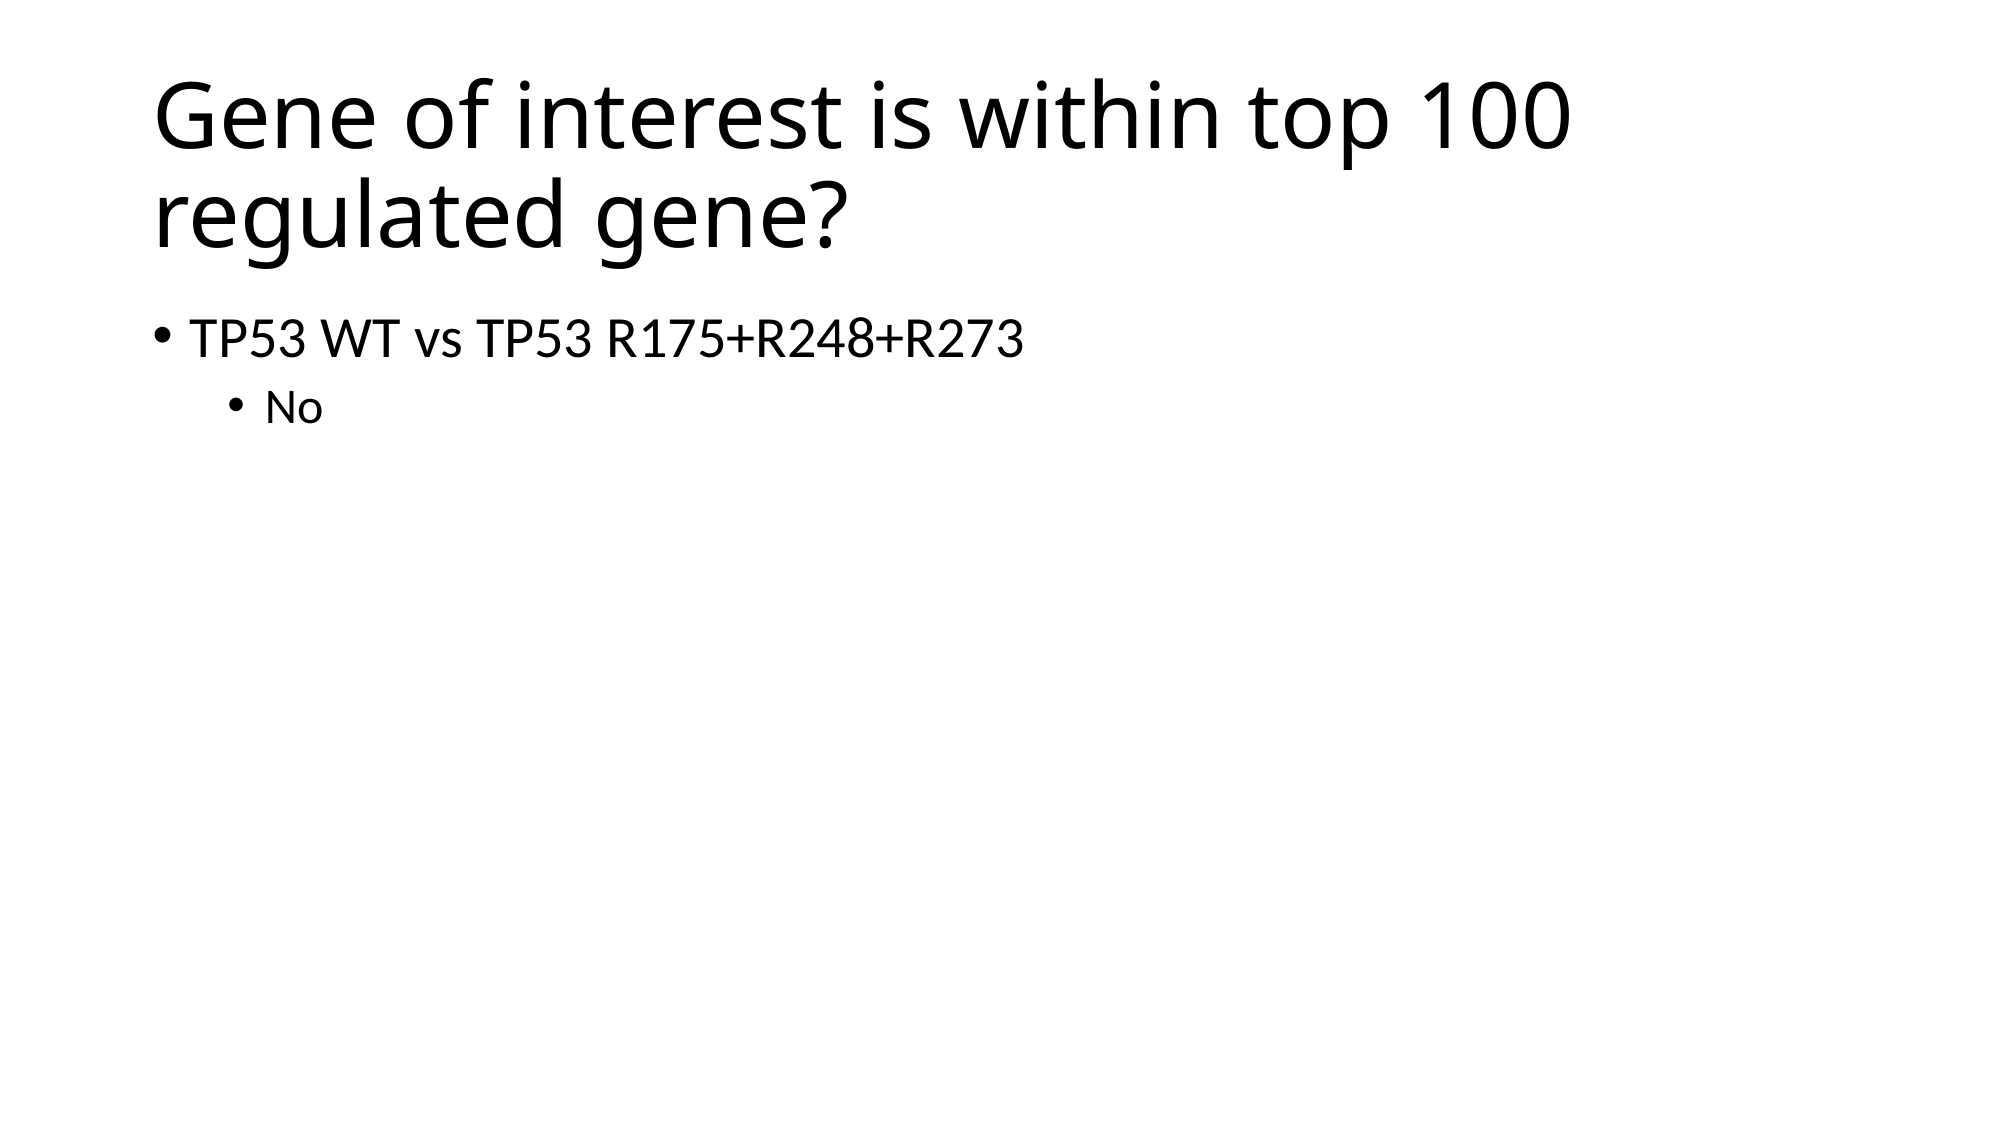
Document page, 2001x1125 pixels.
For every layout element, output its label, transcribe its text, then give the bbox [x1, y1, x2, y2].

list TP53 WT vs TP53 R175+R248+R273 No [137, 299, 1863, 953]
title Gene of interest is within top 100 regulated gene? [137, 59, 1863, 278]
